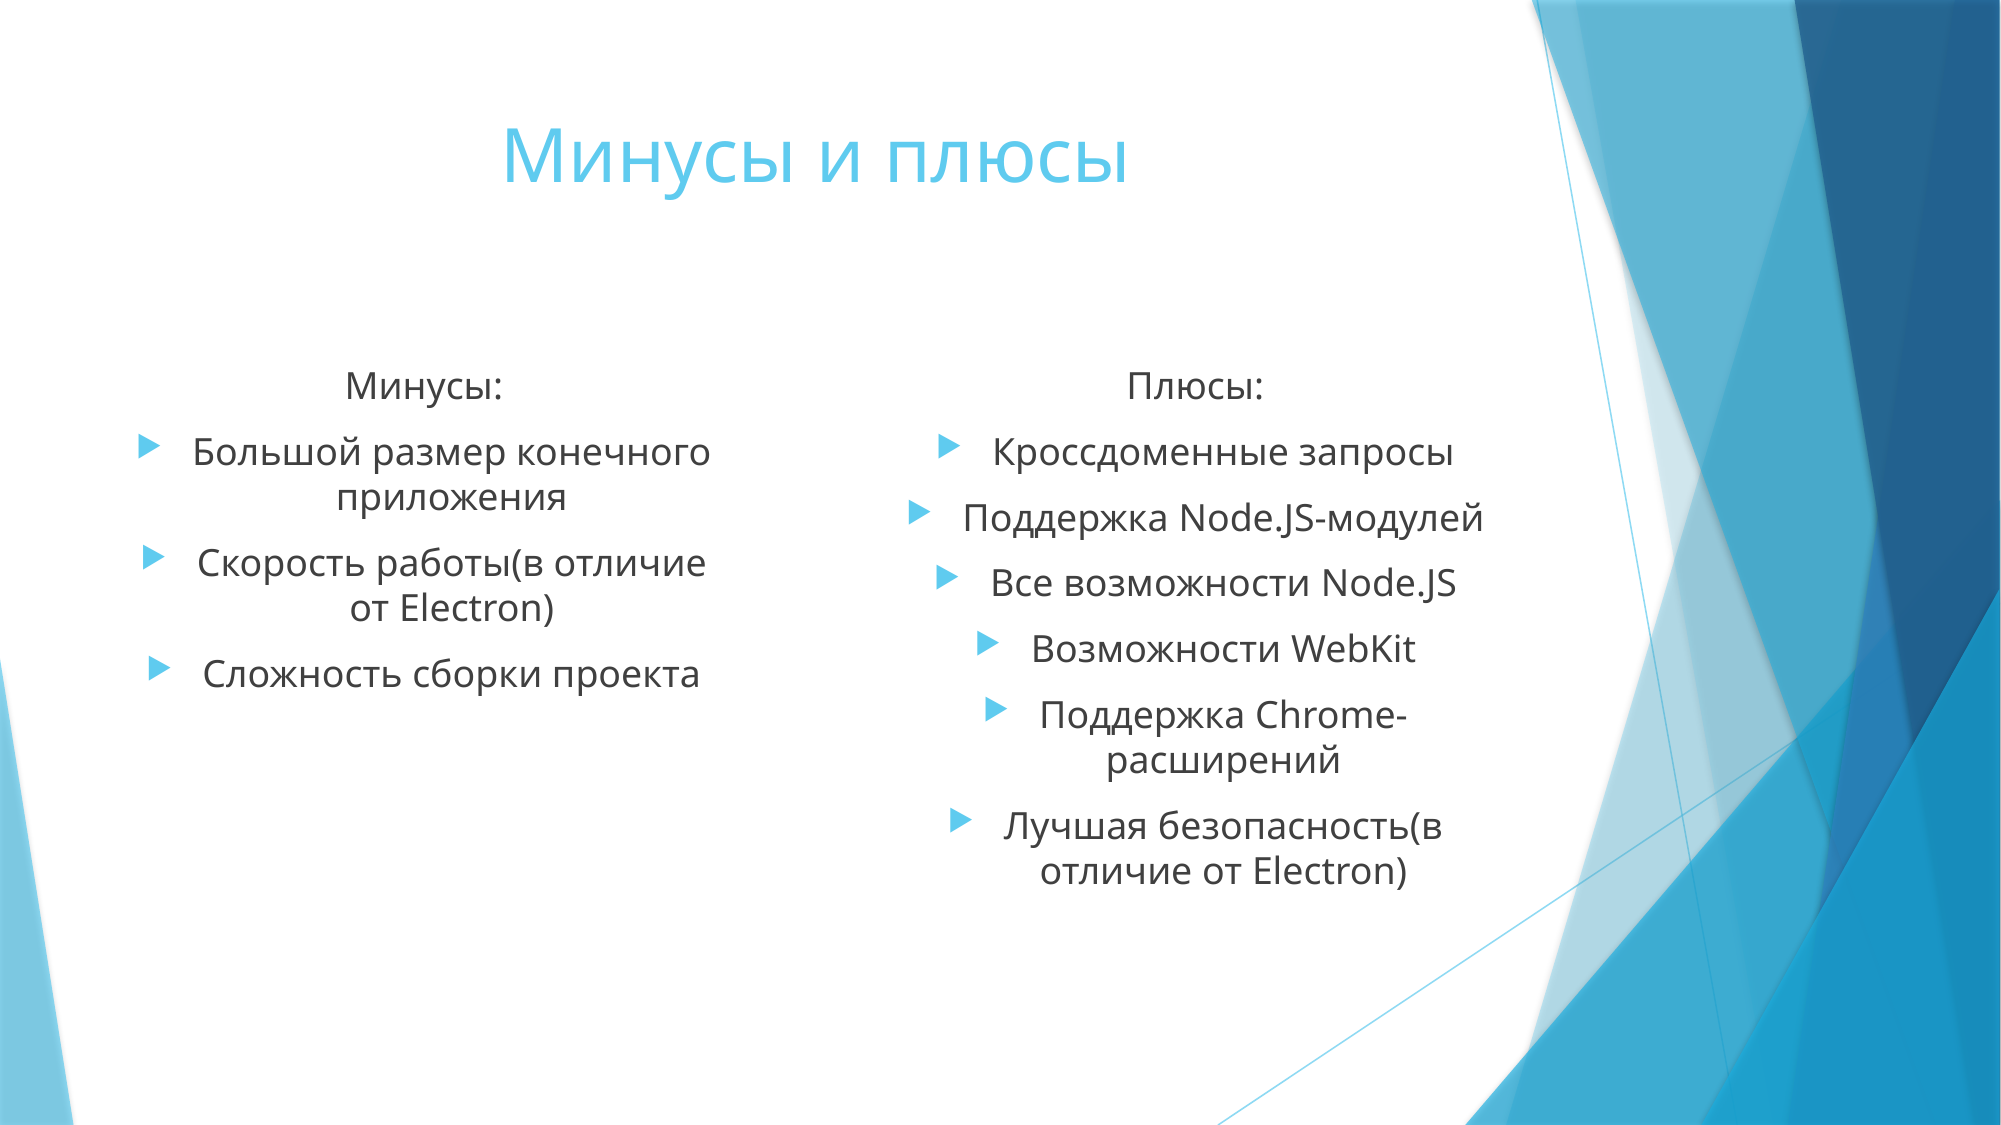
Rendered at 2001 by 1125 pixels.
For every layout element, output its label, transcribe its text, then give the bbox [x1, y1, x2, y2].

text_box Плюсы: Кроссдоменные запросы Поддержка Node.JS-модулей Все возможности Node.JS Возможности WebKit Поддержка Chrome-расширений Лучшая безопасность(в отличие от Electron) [882, 354, 1509, 991]
title Минусы и плюсы [111, 99, 1522, 317]
list Минусы: Большой размер конечного приложения Скорость работы(в отличие от Electron) Сложность сборки проекта [111, 354, 737, 992]
